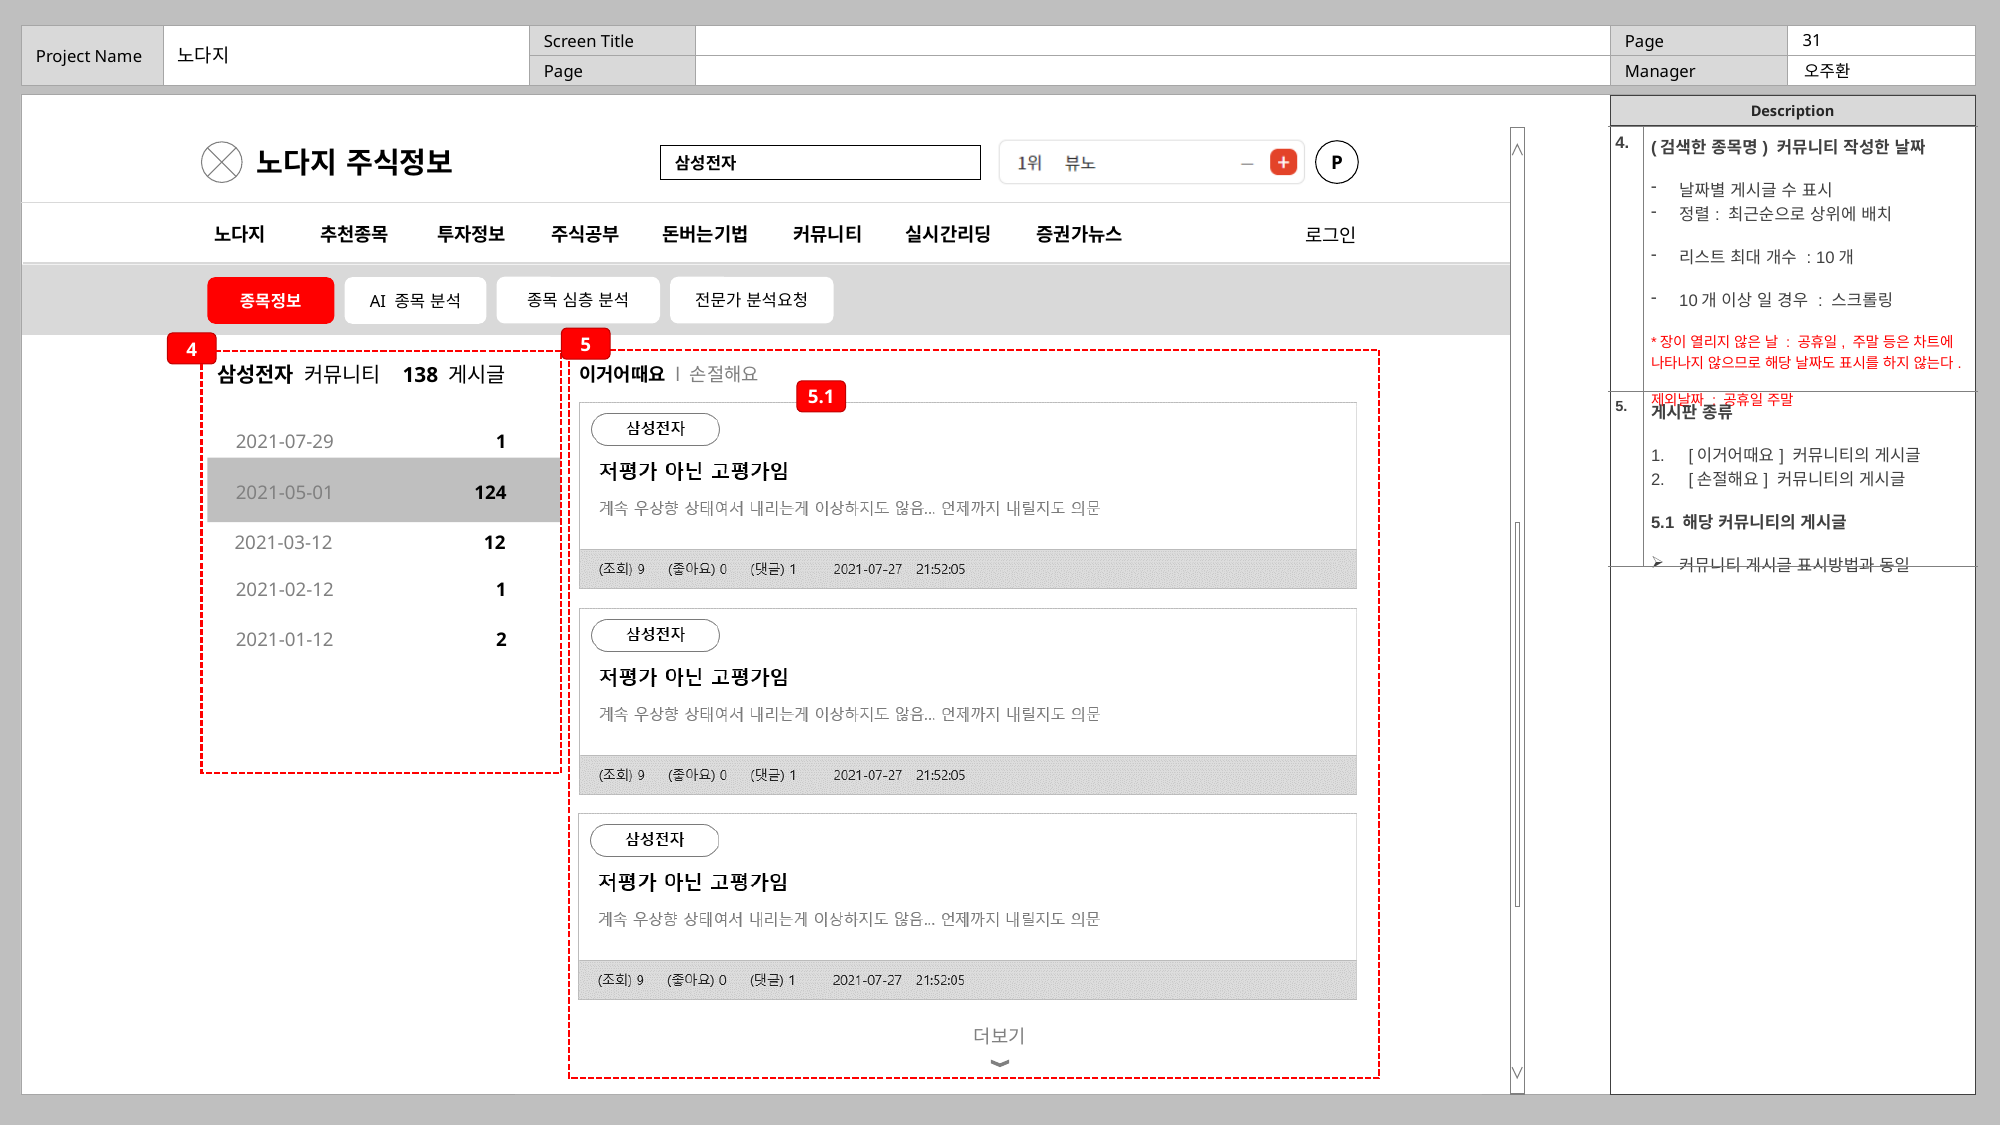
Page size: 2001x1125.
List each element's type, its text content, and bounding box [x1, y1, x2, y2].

text_box 종목 심층 분석 [495, 275, 662, 325]
text_box 추천종목 [287, 215, 404, 253]
table_cell 5. [1608, 392, 1643, 566]
picture [579, 608, 1357, 796]
text_box 5 [560, 327, 612, 361]
table_header 4. [1608, 127, 1643, 391]
list 오주환 [1789, 59, 1976, 85]
text_box 전문가 분석요청 [669, 275, 835, 325]
table_header (검색한 종목명) 커뮤니티 작성한 날짜 날짜별 게시글 수 표시 정렬: 최근순으로 상위에 배치 리스트 최대 개수 : 10개 10개 이상 일 경우 : 스크롤링 *장이 열리지 않은 날 : 공휴일, 주말 등은 차트에 나타나지 않으므로 해당 날짜도 표시를 하지 않는다. 제외날짜 : 공휴일 주말 [1644, 127, 1978, 391]
text_box 커뮤니티 [754, 215, 875, 253]
text_box 4 [166, 331, 218, 365]
text_box 돈버는기법 [631, 215, 754, 253]
text_box P [1314, 139, 1360, 185]
picture [578, 813, 1357, 1002]
text_box 종목정보 [206, 276, 336, 325]
picture [992, 134, 1313, 190]
text_box 이거어때요 l 손절해요 [561, 359, 569, 393]
text_box 투자정보 [404, 215, 519, 253]
text_box [200, 350, 562, 774]
text_box 로그인 [1186, 216, 1372, 254]
text_box 실시간리딩 [875, 214, 1006, 253]
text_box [1510, 127, 1524, 1095]
text_box [21, 264, 1510, 336]
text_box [201, 136, 500, 188]
text_box 삼성전자 [659, 144, 982, 181]
text_box AI 종목 분석 [343, 276, 488, 325]
text_box 증권가뉴스 [1006, 214, 1154, 253]
text_box 노다지 [188, 215, 287, 253]
picture [579, 402, 1357, 590]
text_box [568, 349, 1380, 1079]
list 노다지 [162, 26, 529, 86]
table_cell 게시판 종류 [이거어때요] 커뮤니티의 게시글 [손절해요] 커뮤니티의 게시글 5.1 해당 커뮤니티의 게시글 커뮤니티 게시글 표시방법과 동일 [1644, 392, 1978, 566]
text_box 주식공부 [519, 215, 631, 253]
